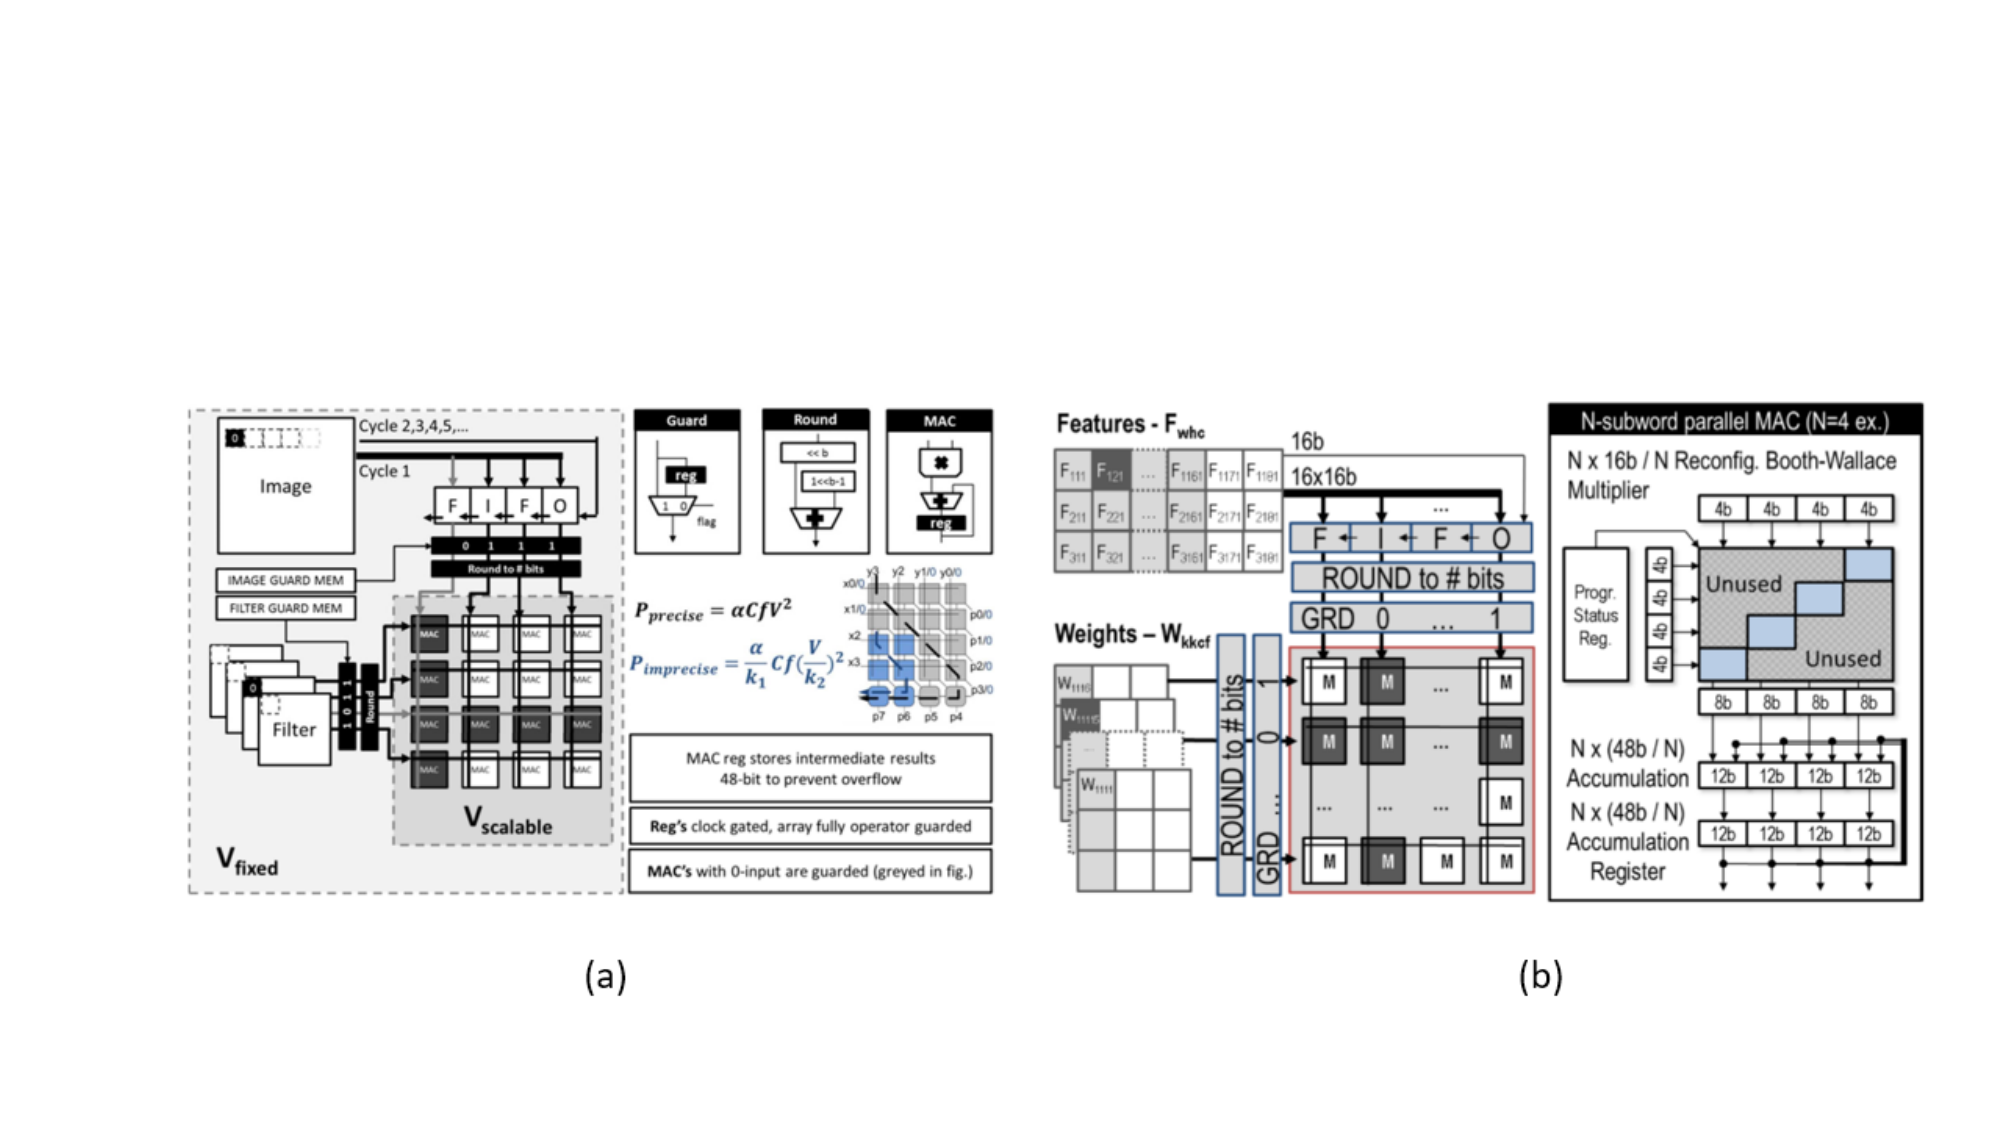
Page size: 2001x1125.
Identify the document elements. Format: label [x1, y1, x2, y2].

picture [161, 383, 1958, 1079]
